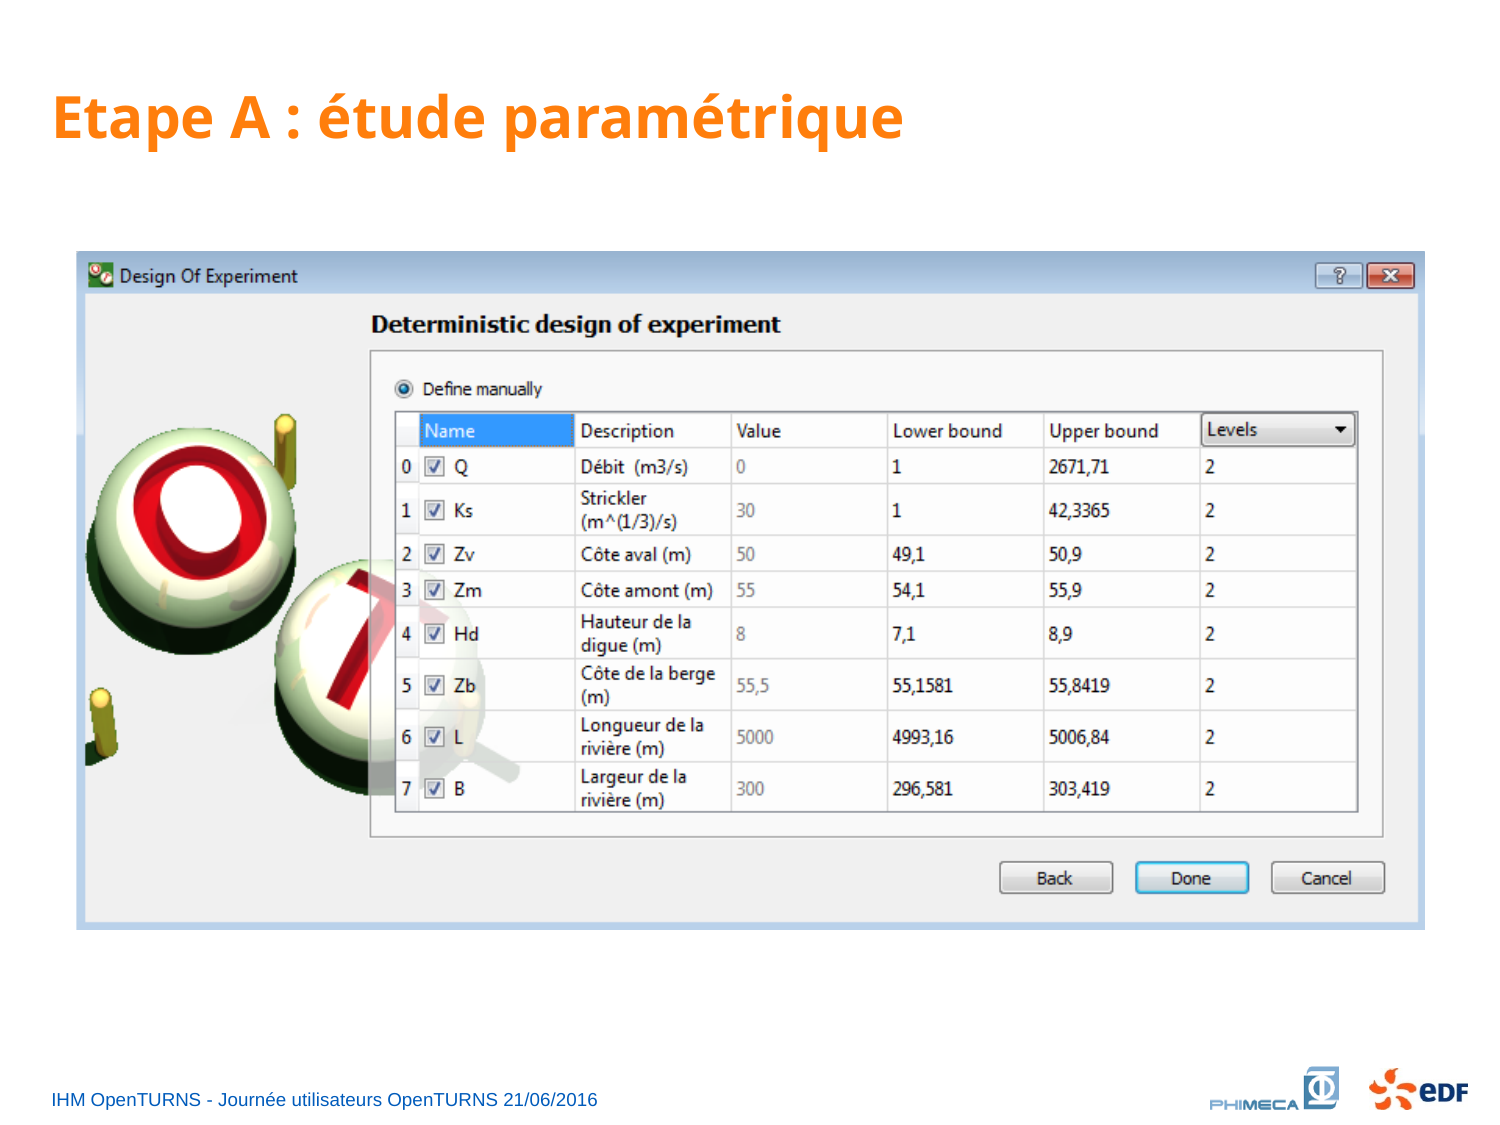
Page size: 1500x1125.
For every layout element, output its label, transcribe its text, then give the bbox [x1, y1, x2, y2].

title Etape A : étude paramétrique [51, 35, 1450, 195]
picture [76, 251, 1426, 930]
picture [1369, 1068, 1468, 1110]
footer IHM OpenTURNS - Journée utilisateurs OpenTURNS 21/06/2016 [51, 1086, 1197, 1113]
picture [1195, 1061, 1344, 1113]
